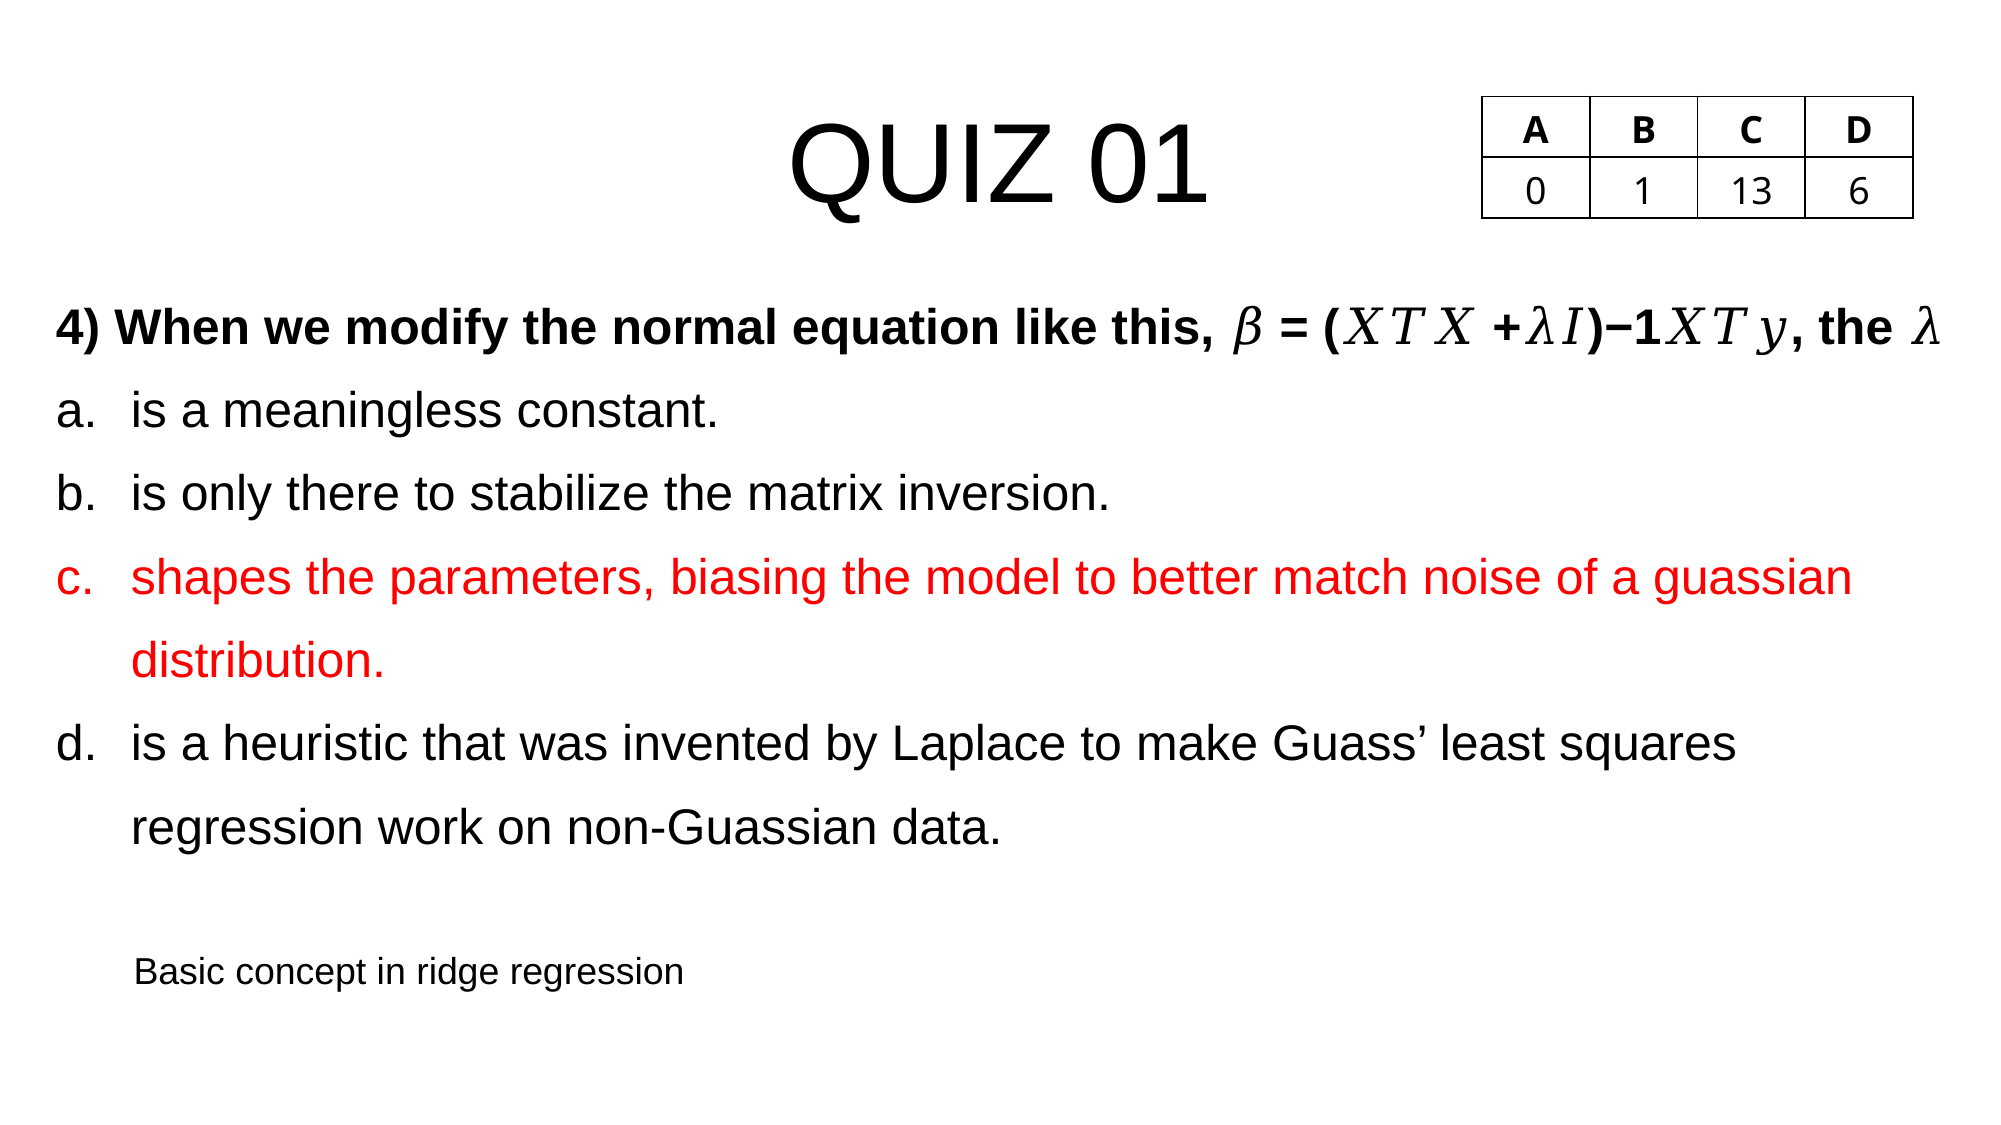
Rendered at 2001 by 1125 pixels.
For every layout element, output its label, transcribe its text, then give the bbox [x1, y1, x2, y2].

table_cell 6 [1806, 158, 1912, 217]
text_box 4) When we modify the normal equation like this, 𝛽 = (𝑋𝑇𝑋 +𝜆𝐼)−1𝑋𝑇𝑦, the 𝜆 is a meaningless constant. is only there to stabilize the matrix inversion. shapes the parameters, biasing the model to better match noise of a guassian distribution. is a heuristic that was invented by Laplace to make Guass’ least squares regression work on non-Guassian data. [40, 263, 1974, 862]
table_cell 0 [1483, 158, 1589, 217]
text_box Basic concept in ridge regression [118, 939, 1119, 1000]
table_cell 1 [1591, 158, 1697, 217]
text_box QUIZ 01 [323, 82, 1676, 233]
table_header C [1698, 97, 1804, 156]
table_header A [1483, 97, 1589, 156]
table_header D [1806, 97, 1912, 156]
table_cell 13 [1698, 158, 1804, 217]
table_header B [1591, 97, 1697, 156]
